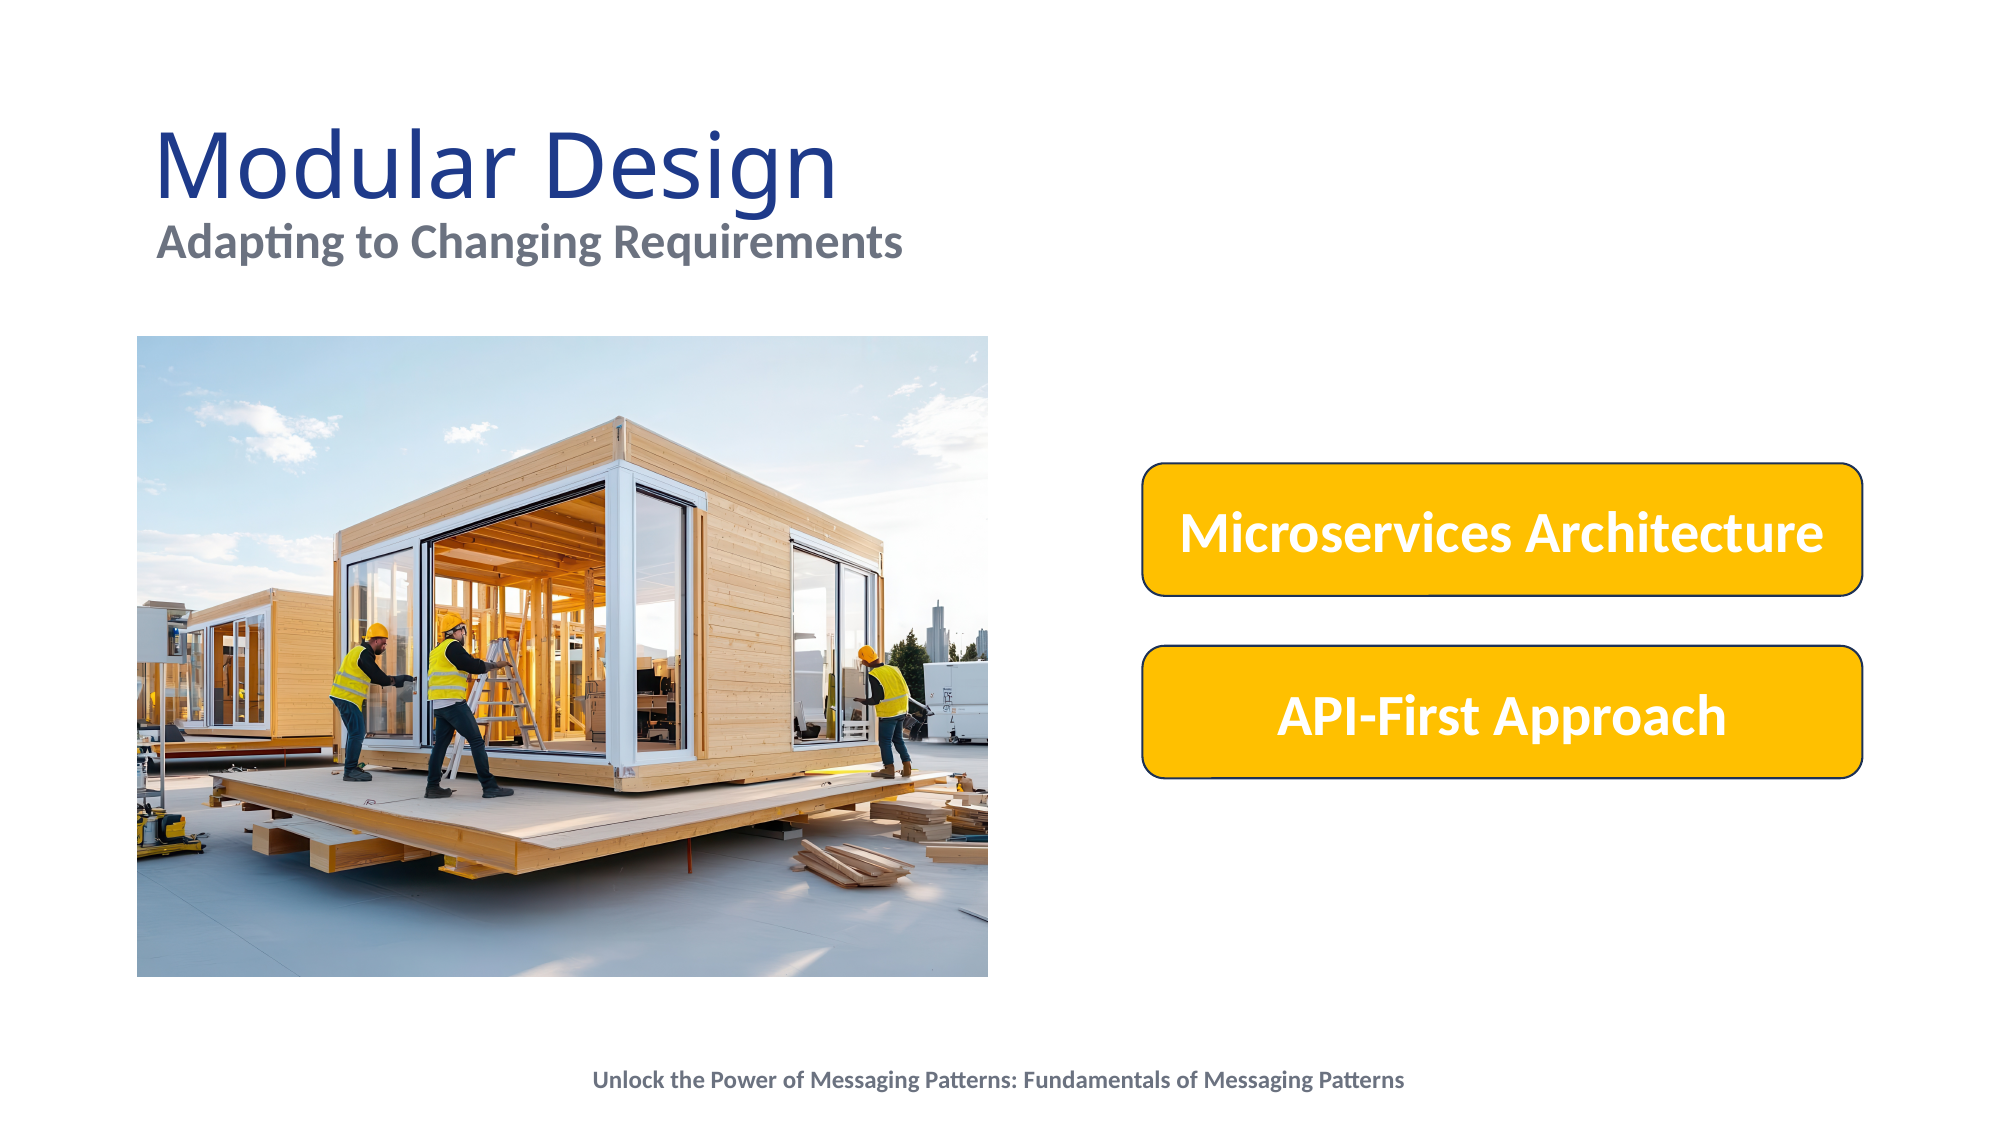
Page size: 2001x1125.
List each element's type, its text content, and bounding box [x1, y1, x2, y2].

text_box API-First Approach [1141, 644, 1864, 780]
text_box Microservices Architecture [1141, 462, 1864, 597]
text_box Adapting to Changing Requirements [141, 201, 919, 277]
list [137, 336, 988, 977]
title Modular Design [137, 59, 1863, 278]
